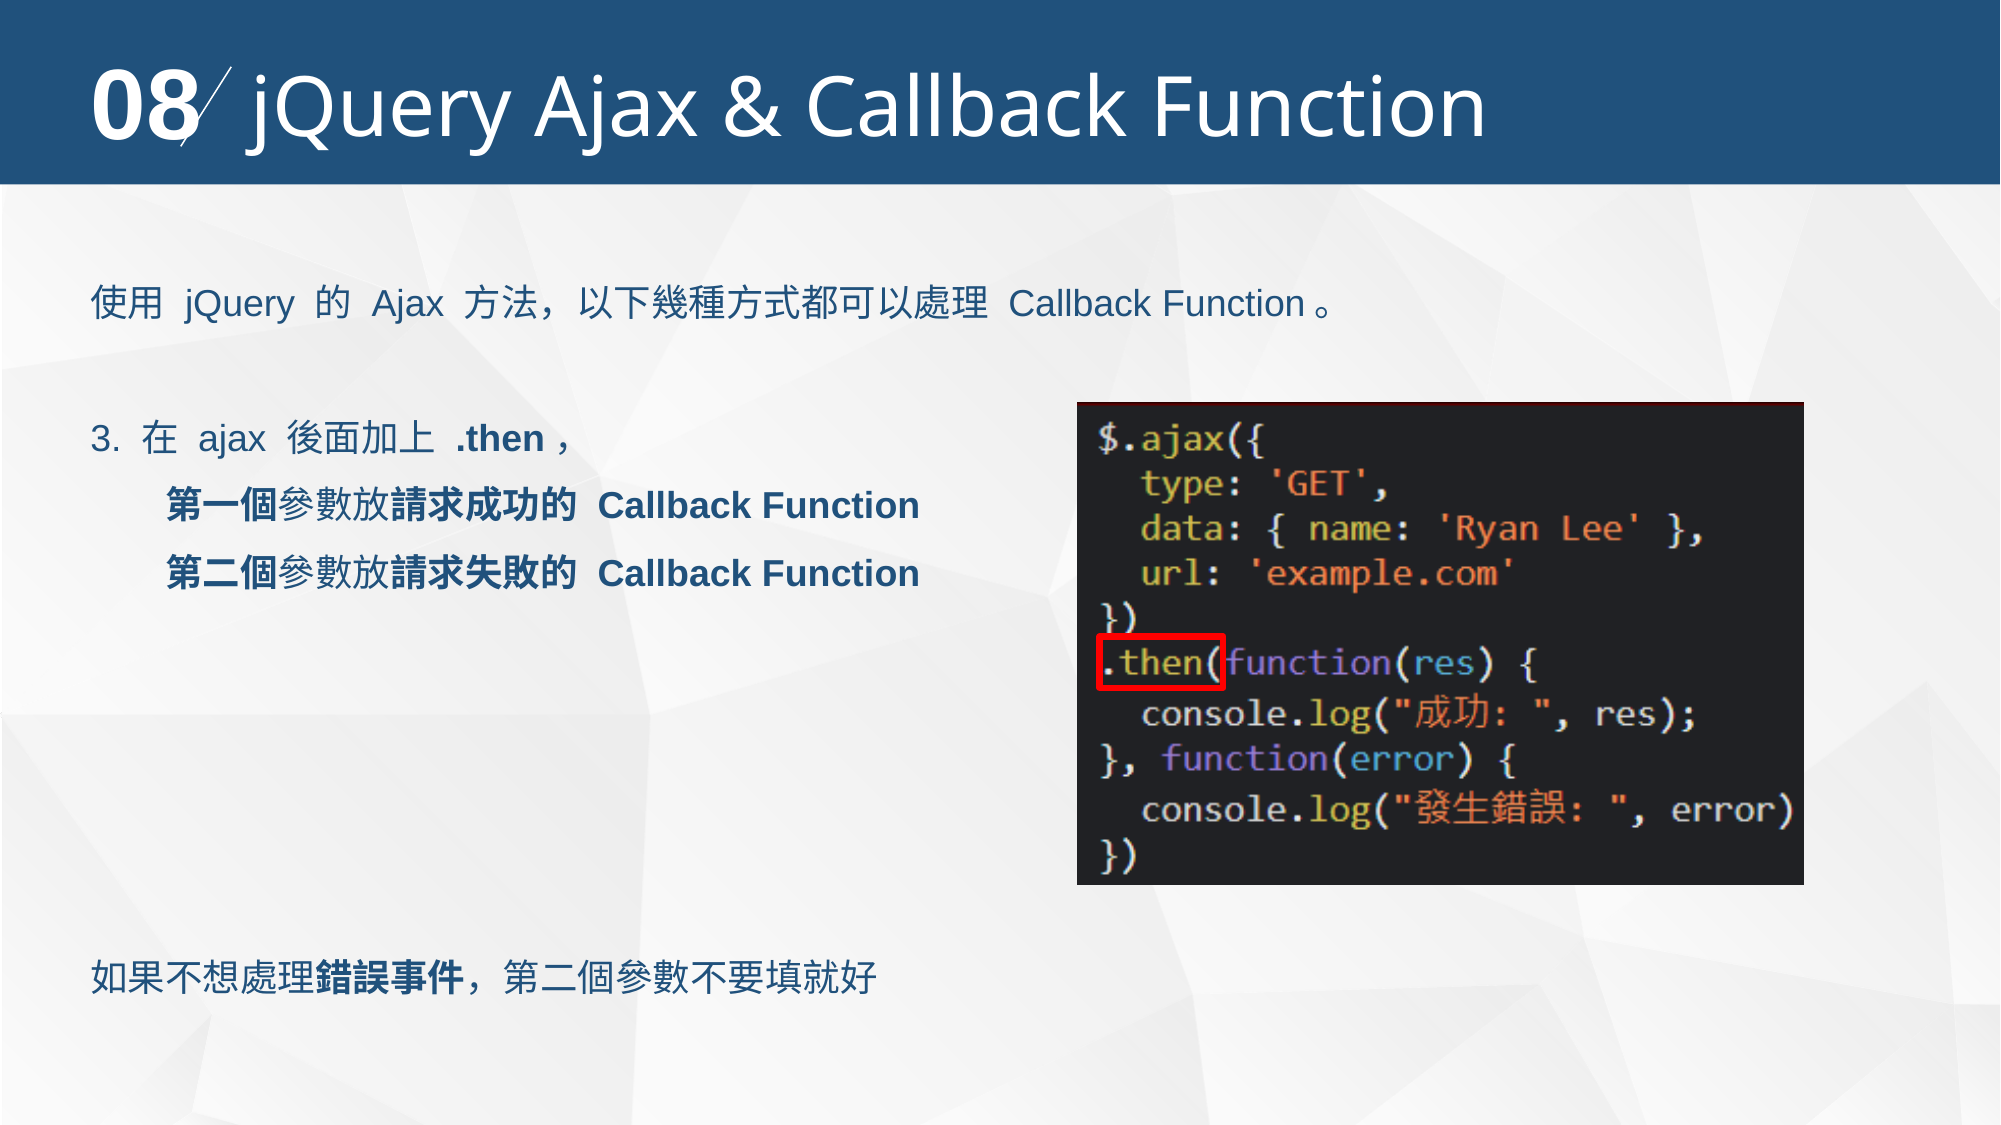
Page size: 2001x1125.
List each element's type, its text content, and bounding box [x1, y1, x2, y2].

list 08 [75, 45, 218, 212]
picture [0, 0, 2001, 1125]
list jQuery Ajax & Callback Function [235, 57, 1768, 139]
text_box 使用 jQuery 的 Ajax 方法，以下幾種方式都可以處理 Callback Function。 3. 在 ajax 後面加上 .then， 第一個參數放請求成功的 Callback Function 第二個參數放請求失敗的 Callback Function 如果不想處理錯誤事件，第二個參數不要填就好 [75, 248, 1869, 1011]
